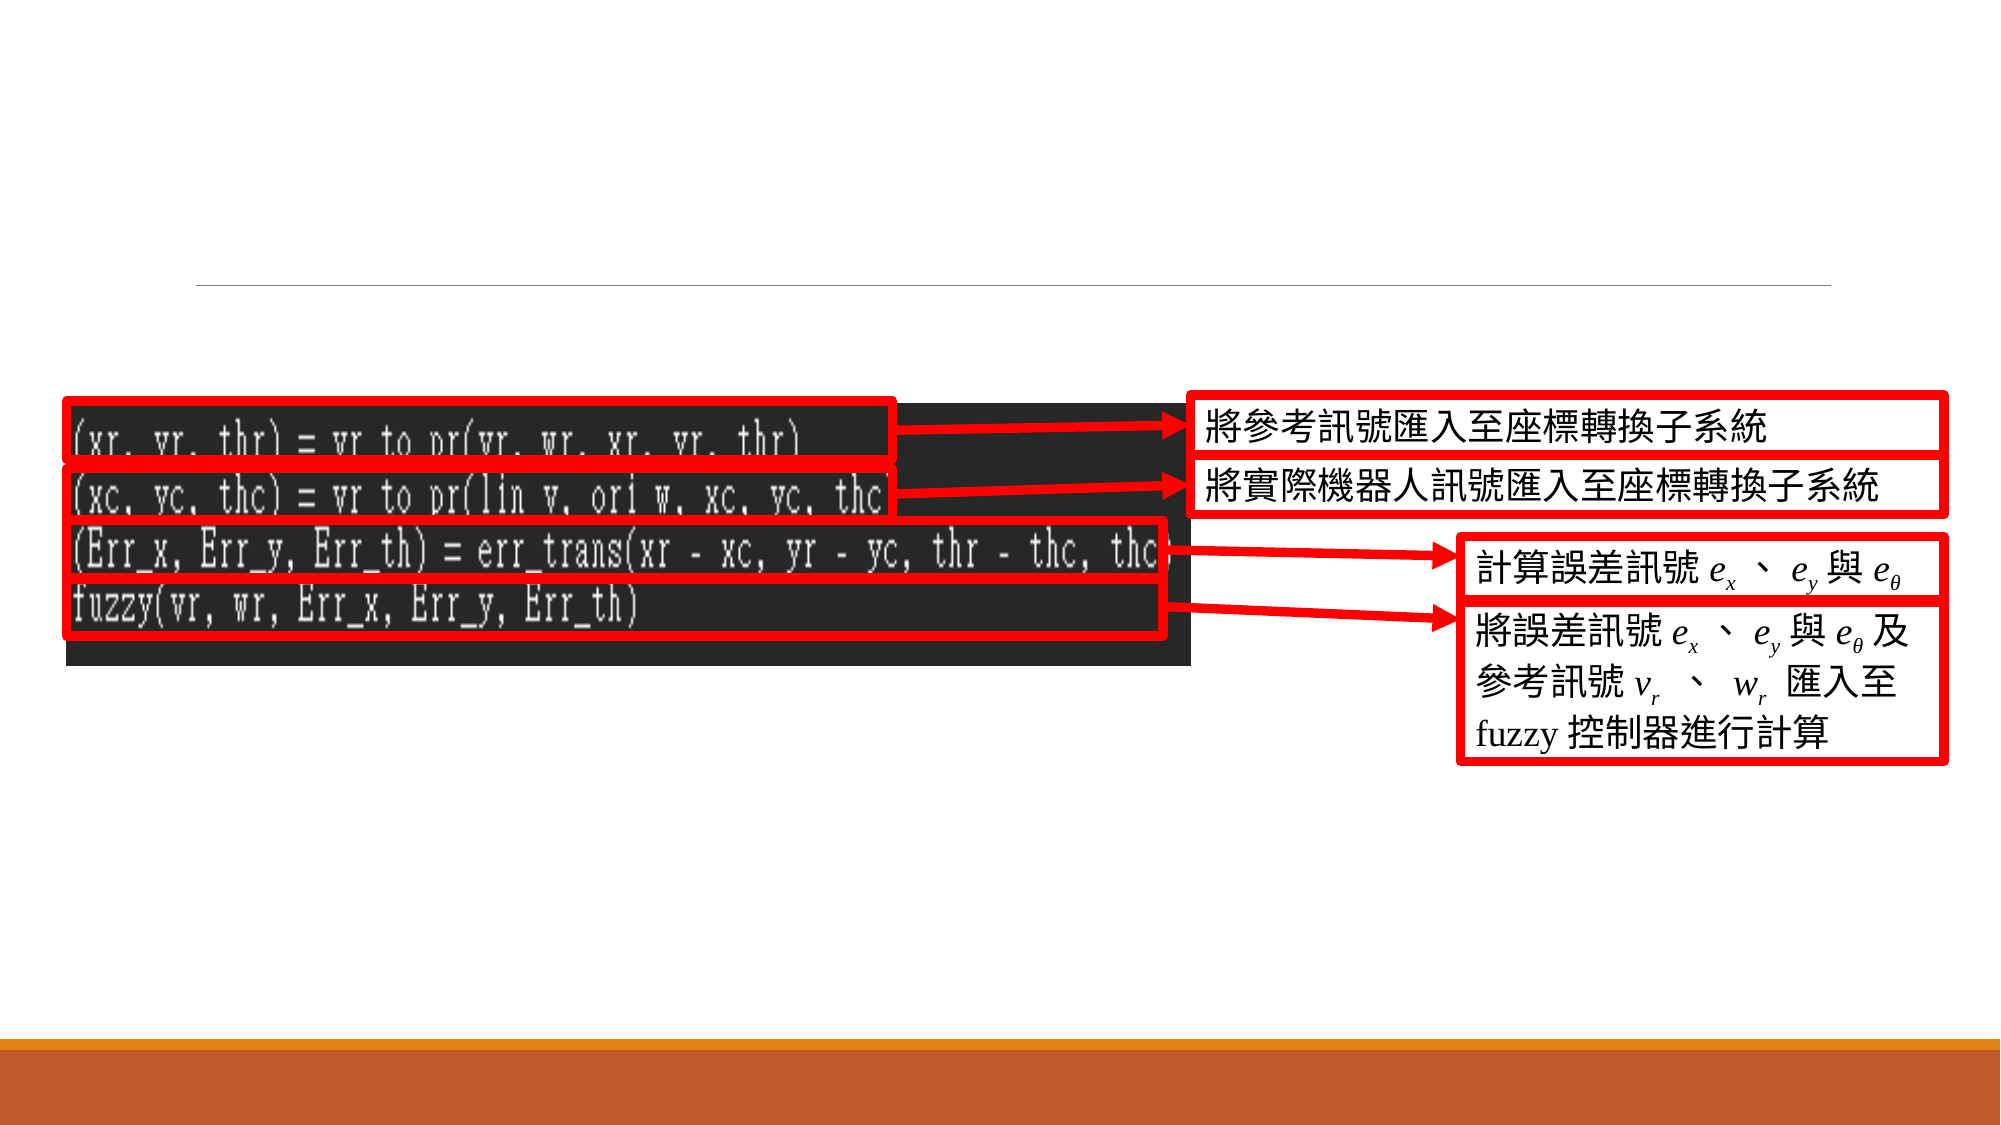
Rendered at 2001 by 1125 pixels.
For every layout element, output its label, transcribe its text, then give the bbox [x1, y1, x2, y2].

text_box 將參考訊號匯入至座標轉換子系統 [1190, 395, 1944, 454]
text_box 計算誤差訊號ex、ey與eθ [1460, 536, 1944, 599]
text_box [892, 484, 1191, 495]
picture [65, 402, 1191, 666]
text_box 將誤差訊號ex、ey與eθ及參考訊號vr 、 wr 匯入至fuzzy控制器進行計算 [1460, 599, 1944, 762]
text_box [1162, 606, 1462, 620]
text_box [1162, 549, 1462, 557]
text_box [892, 424, 1191, 431]
text_box 將實際機器人訊號匯入至座標轉換子系統 [1201, 454, 1944, 515]
